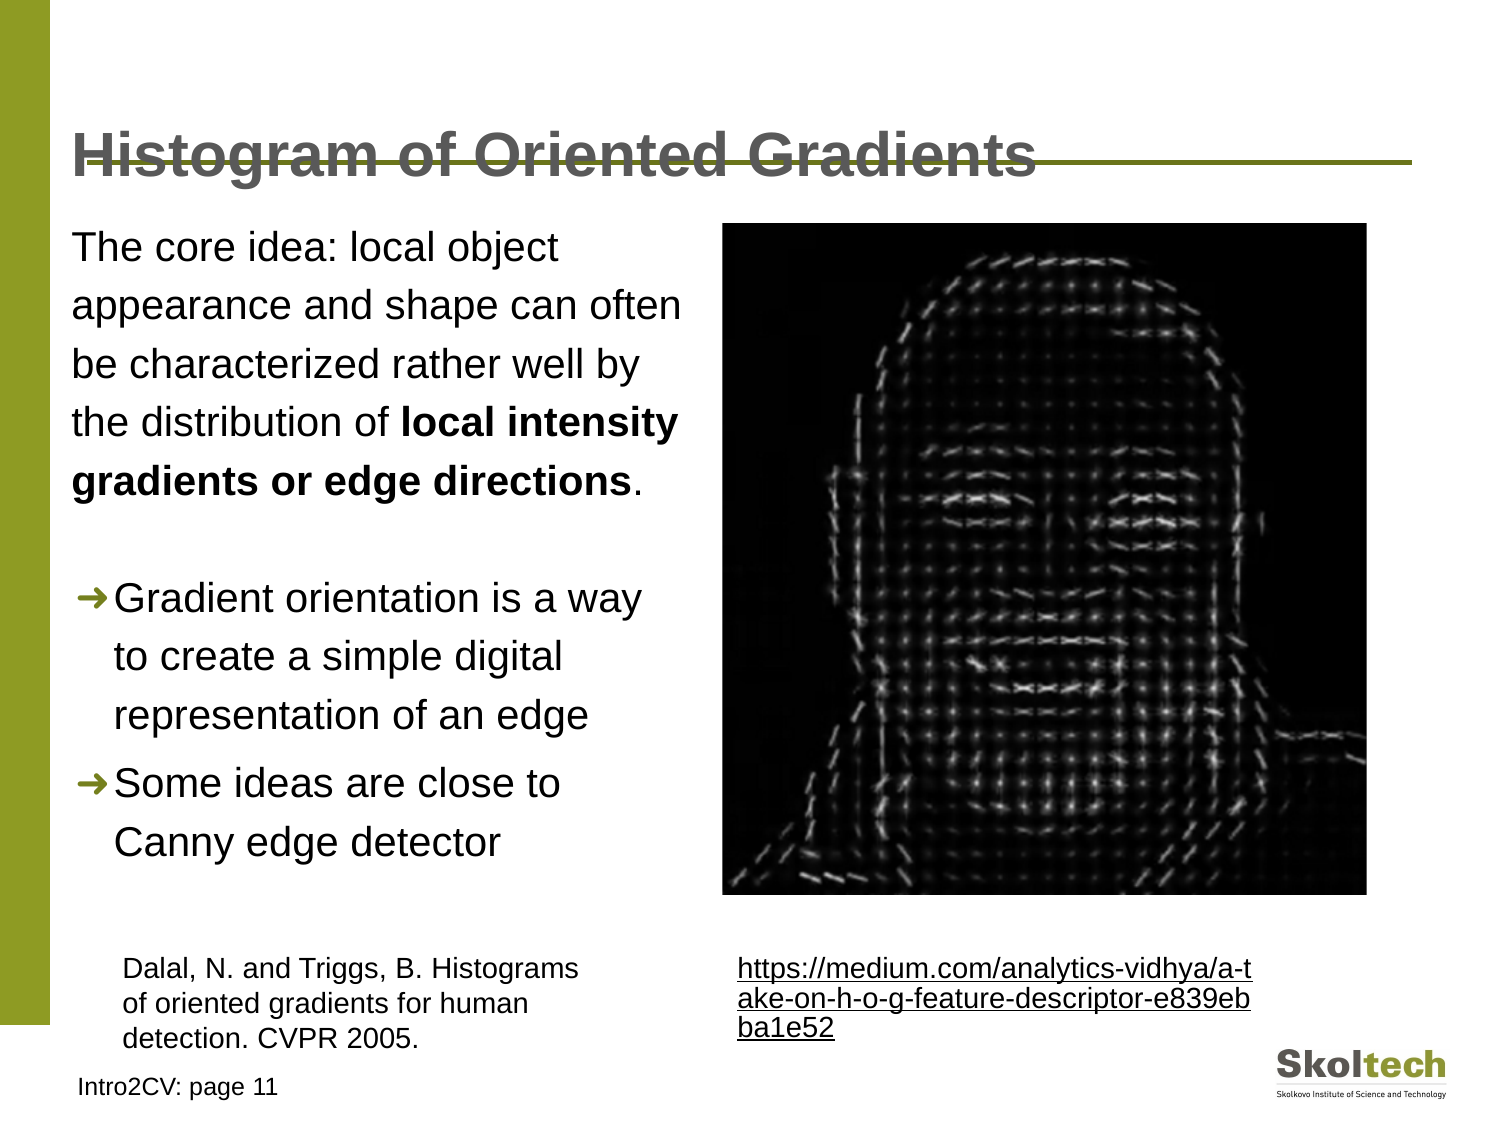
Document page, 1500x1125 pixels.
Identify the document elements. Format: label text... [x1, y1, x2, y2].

list The core idea: local object appearance and shape can often be characterized rather well by the distribution of local intensity gradients or edge directions. Gradient orientation is a way to create a simple digital representation of an edge Some ideas are close to Canny edge detector [56, 203, 701, 955]
picture [722, 223, 1367, 896]
picture [1275, 1049, 1450, 1100]
text_box https://medium.com/analytics-vidhya/a-take-on-h-o-g-feature-descriptor-e839ebba1e52 [722, 934, 1274, 1035]
title Histogram of Oriented Gradients [56, 45, 1448, 233]
slide_number Intro2CV: page ‹#› [62, 1062, 405, 1125]
text_box Dalal, N. and Triggs, B. Histograms of oriented gradients for human detection. CVPR 2005. [107, 934, 600, 1070]
